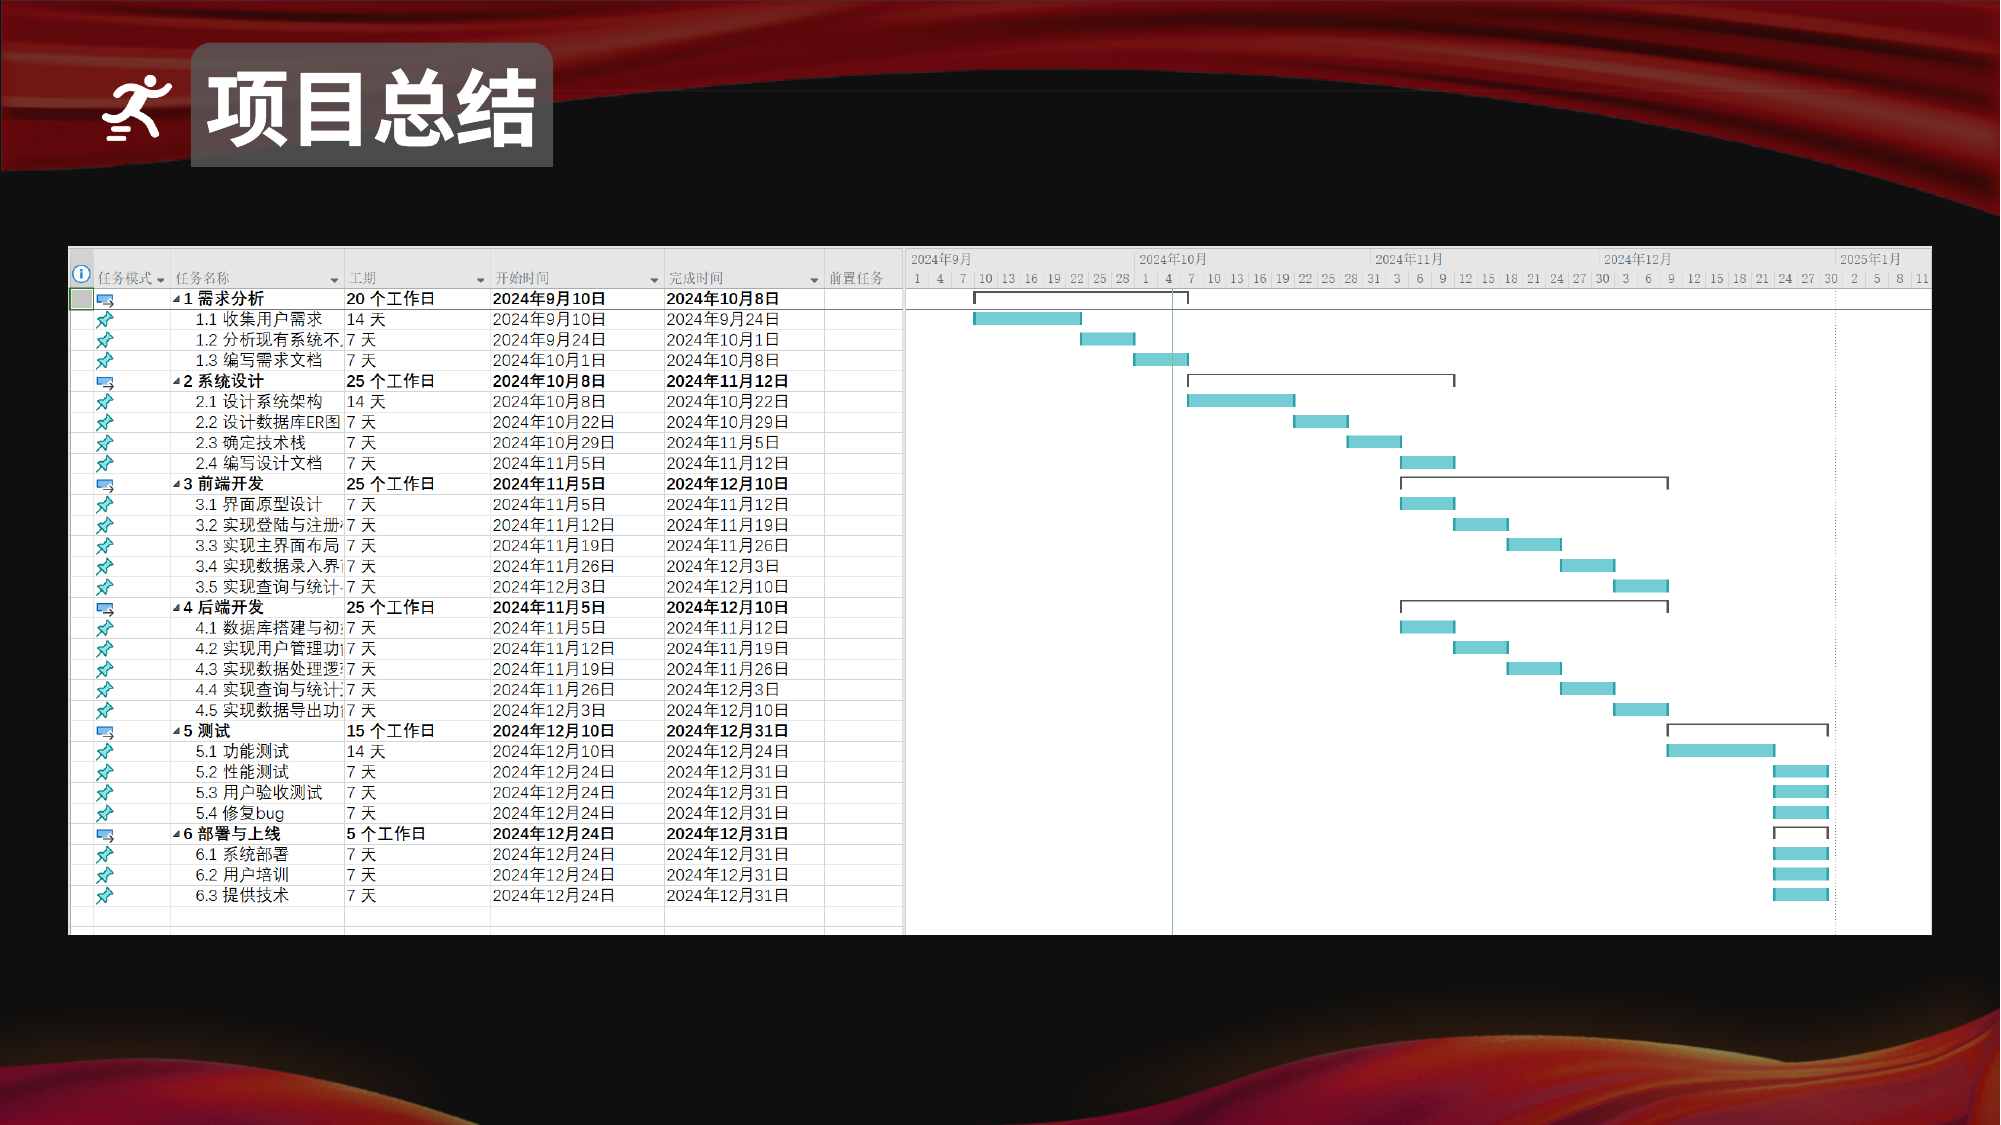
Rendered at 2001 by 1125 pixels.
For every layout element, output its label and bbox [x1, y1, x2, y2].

picture [0, 0, 2000, 216]
picture [0, 981, 2000, 1125]
picture [68, 246, 1932, 935]
